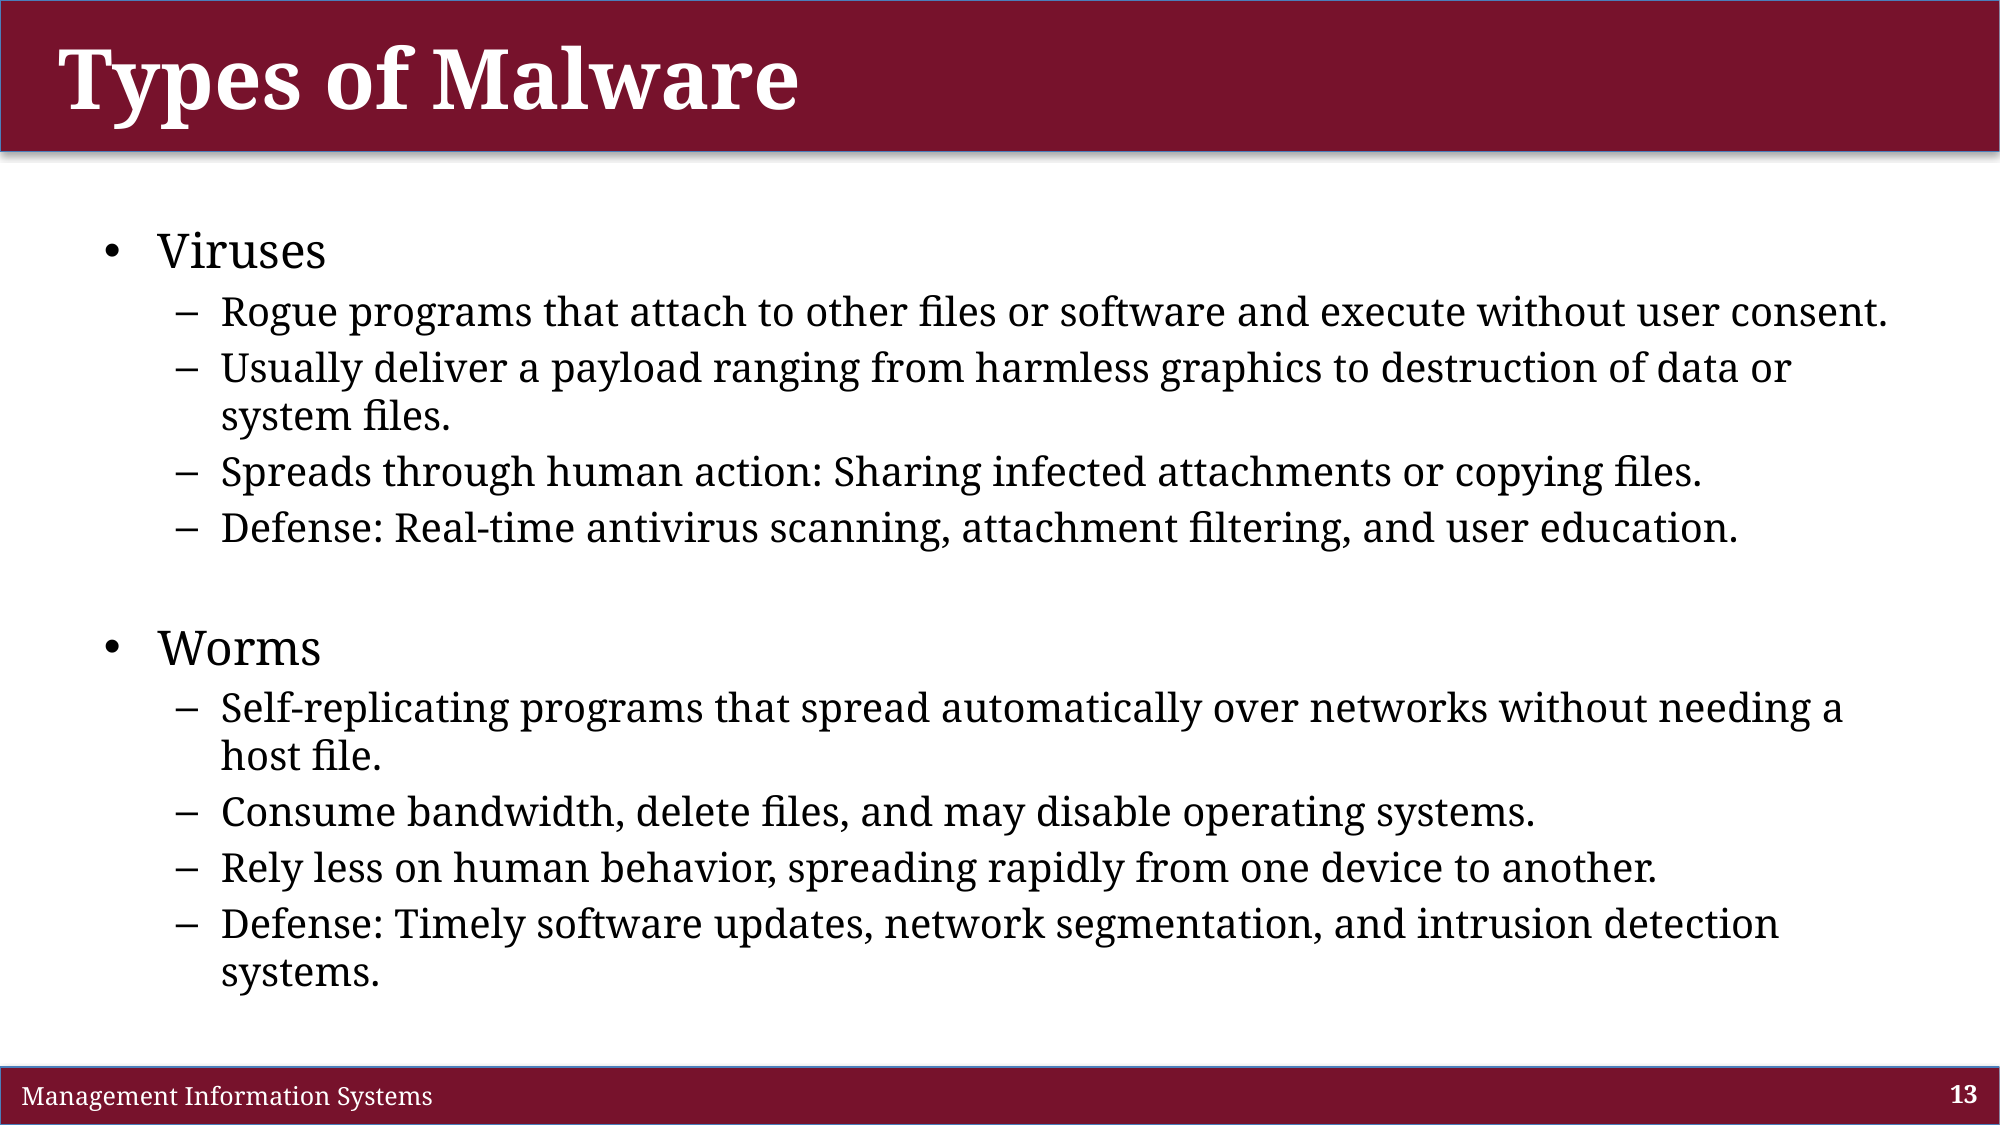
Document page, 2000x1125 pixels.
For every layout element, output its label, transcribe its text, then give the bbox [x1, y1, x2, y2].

footer Management Information Systems [0, 1066, 475, 1125]
slide_number 13 [1649, 1066, 2000, 1125]
title Types of Malware [0, 0, 2000, 152]
list Viruses Rogue programs that attach to other files or software and execute without user consent. Usually deliver a payload ranging from harmless graphics to destruction of data or system files. Spreads through human action: Sharing infected attachments or copying files. Defense: Real-time antivirus scanning, attachment filtering, and user education. Worms Self-replicating programs that spread automatically over networks without needing a host file. Consume bandwidth, delete files, and may disable operating systems. Rely less on human behavior, spreading rapidly from one device to another. Defense: Timely software updates, network segmentation, and intrusion detection systems. [88, 213, 1911, 1047]
text_box [475, 1066, 1649, 1125]
